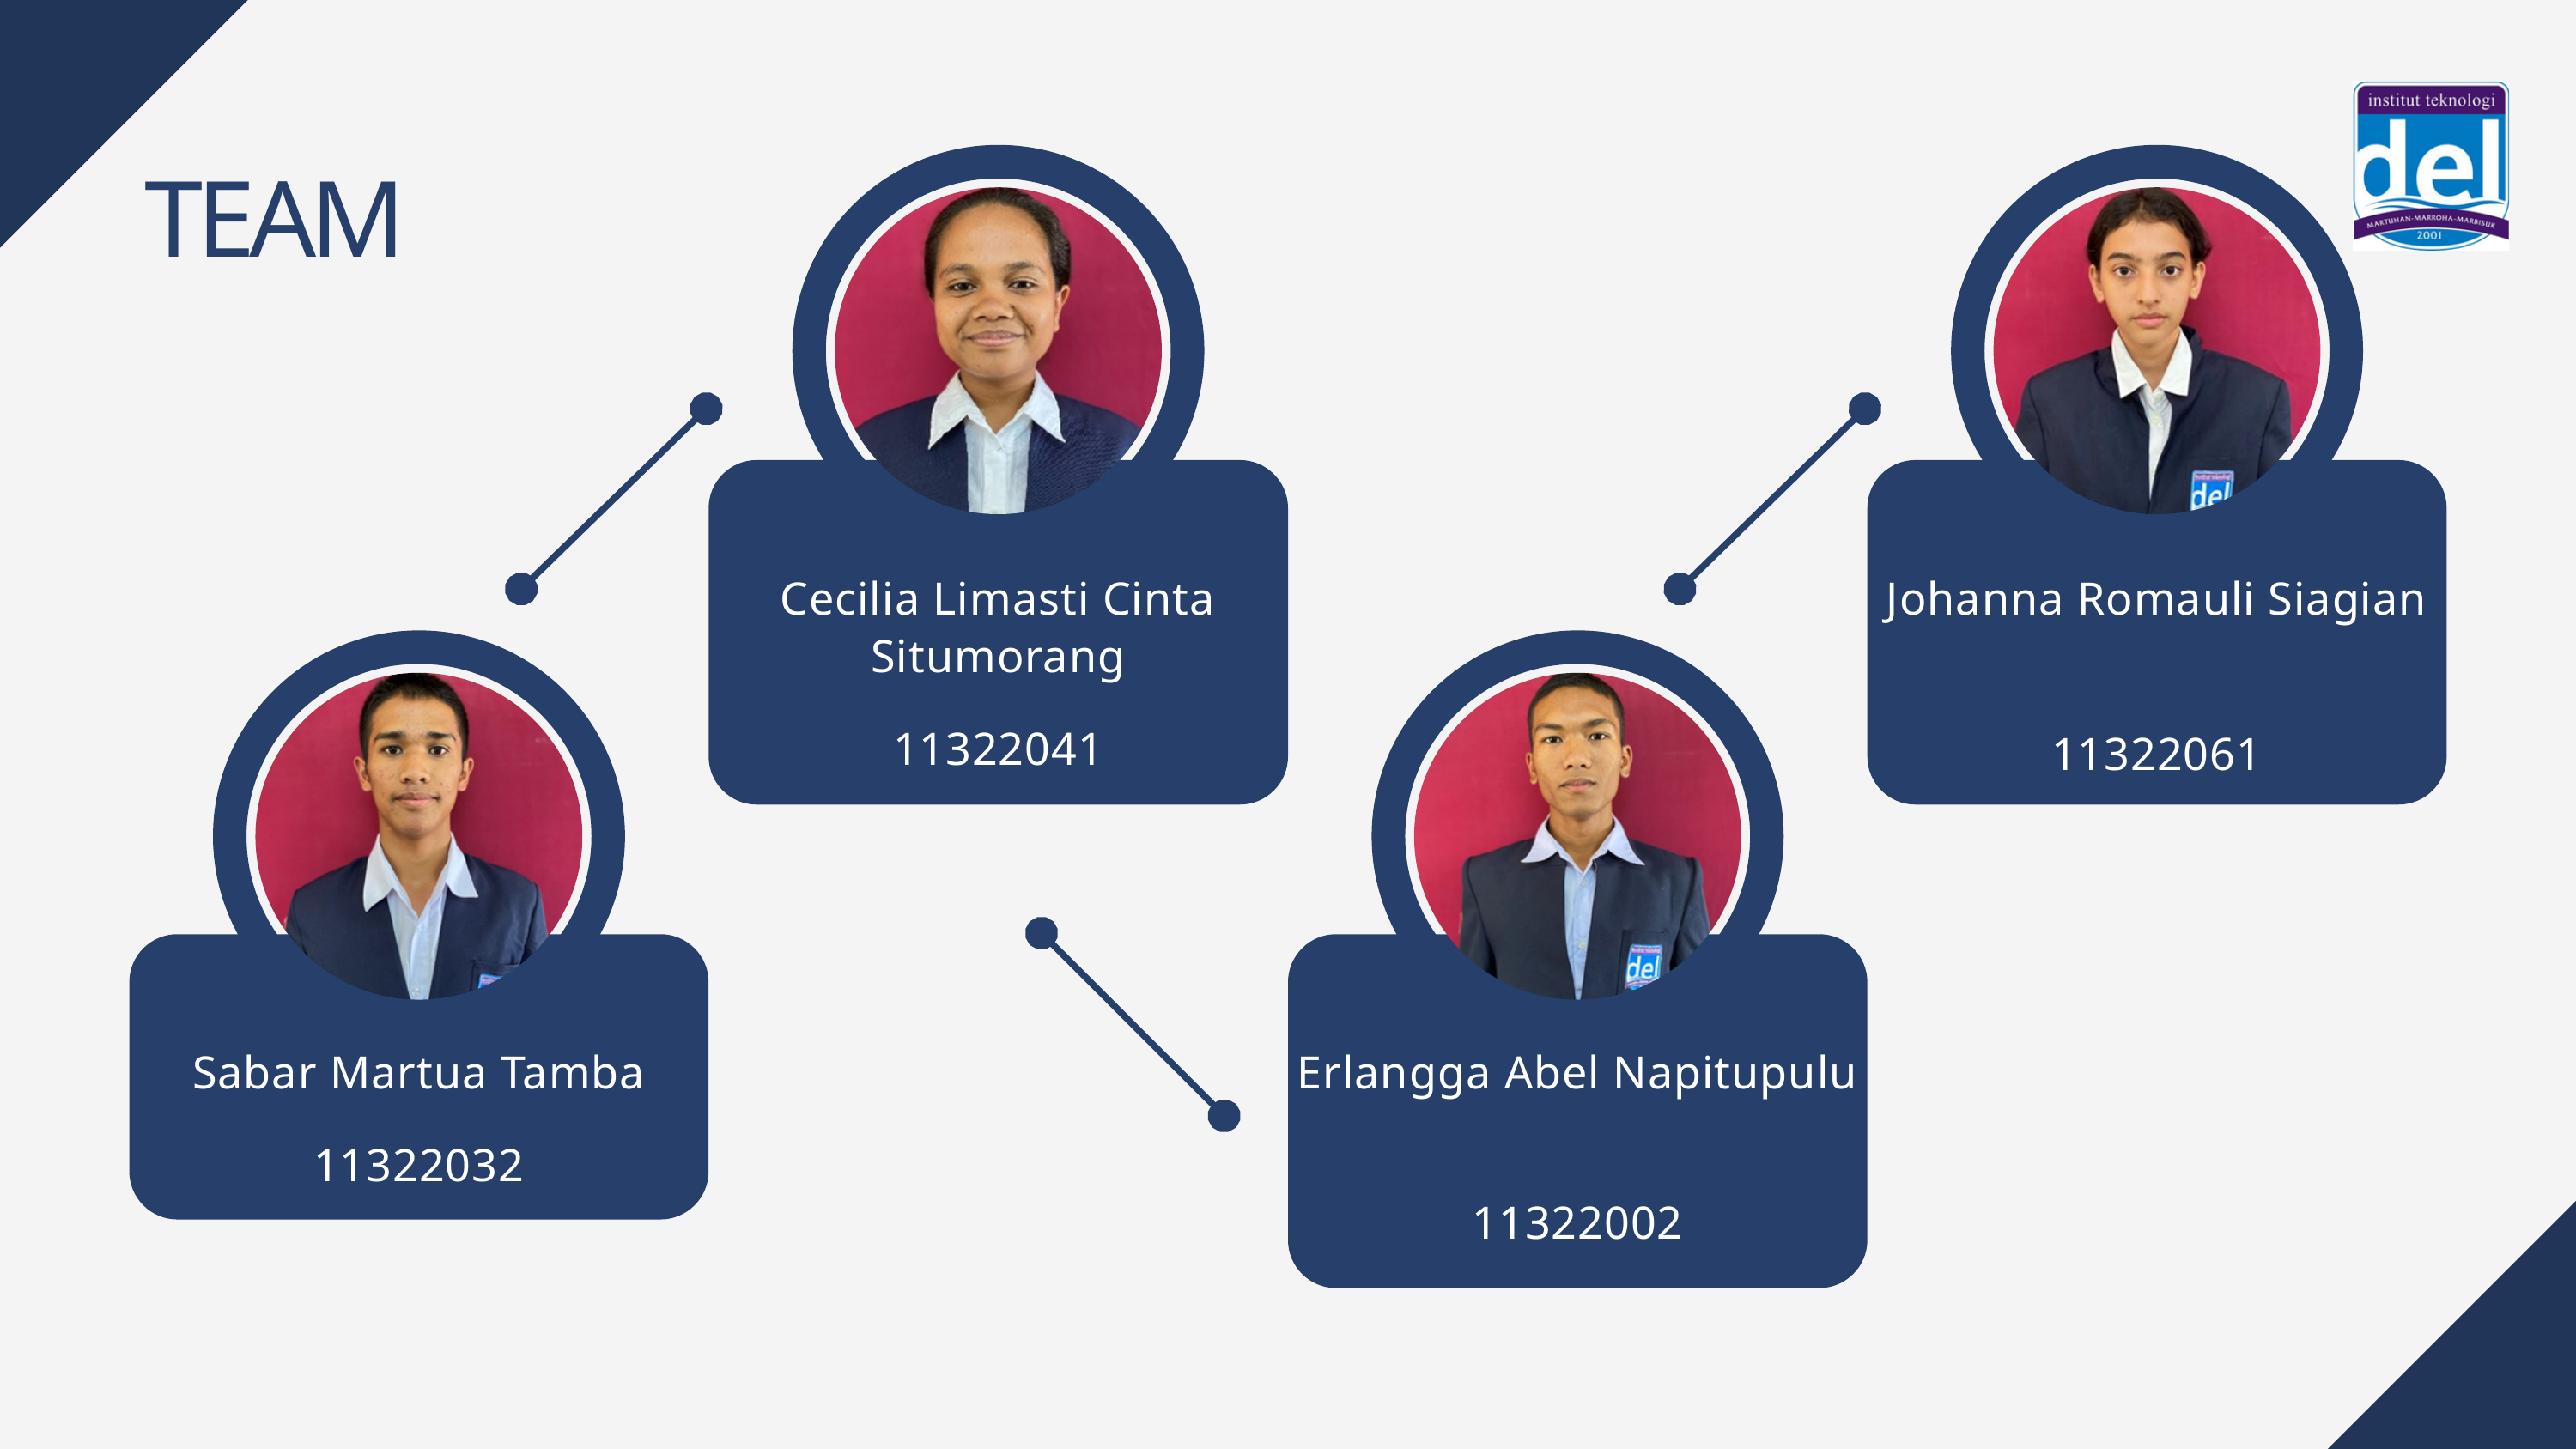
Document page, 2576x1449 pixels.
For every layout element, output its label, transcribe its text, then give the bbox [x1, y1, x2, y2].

text_box TEAM [144, 174, 625, 278]
text_box [1671, 400, 1874, 598]
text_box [129, 934, 709, 1220]
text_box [708, 459, 1289, 805]
text_box [1033, 925, 1233, 1125]
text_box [1867, 459, 2447, 805]
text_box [1950, 144, 2364, 557]
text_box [1371, 630, 1784, 1043]
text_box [792, 144, 1205, 557]
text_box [1287, 934, 1868, 1288]
text_box [2353, 81, 2510, 251]
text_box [212, 630, 626, 1043]
text_box [2327, 1200, 2576, 1449]
text_box [513, 400, 715, 598]
text_box [0, 0, 248, 248]
